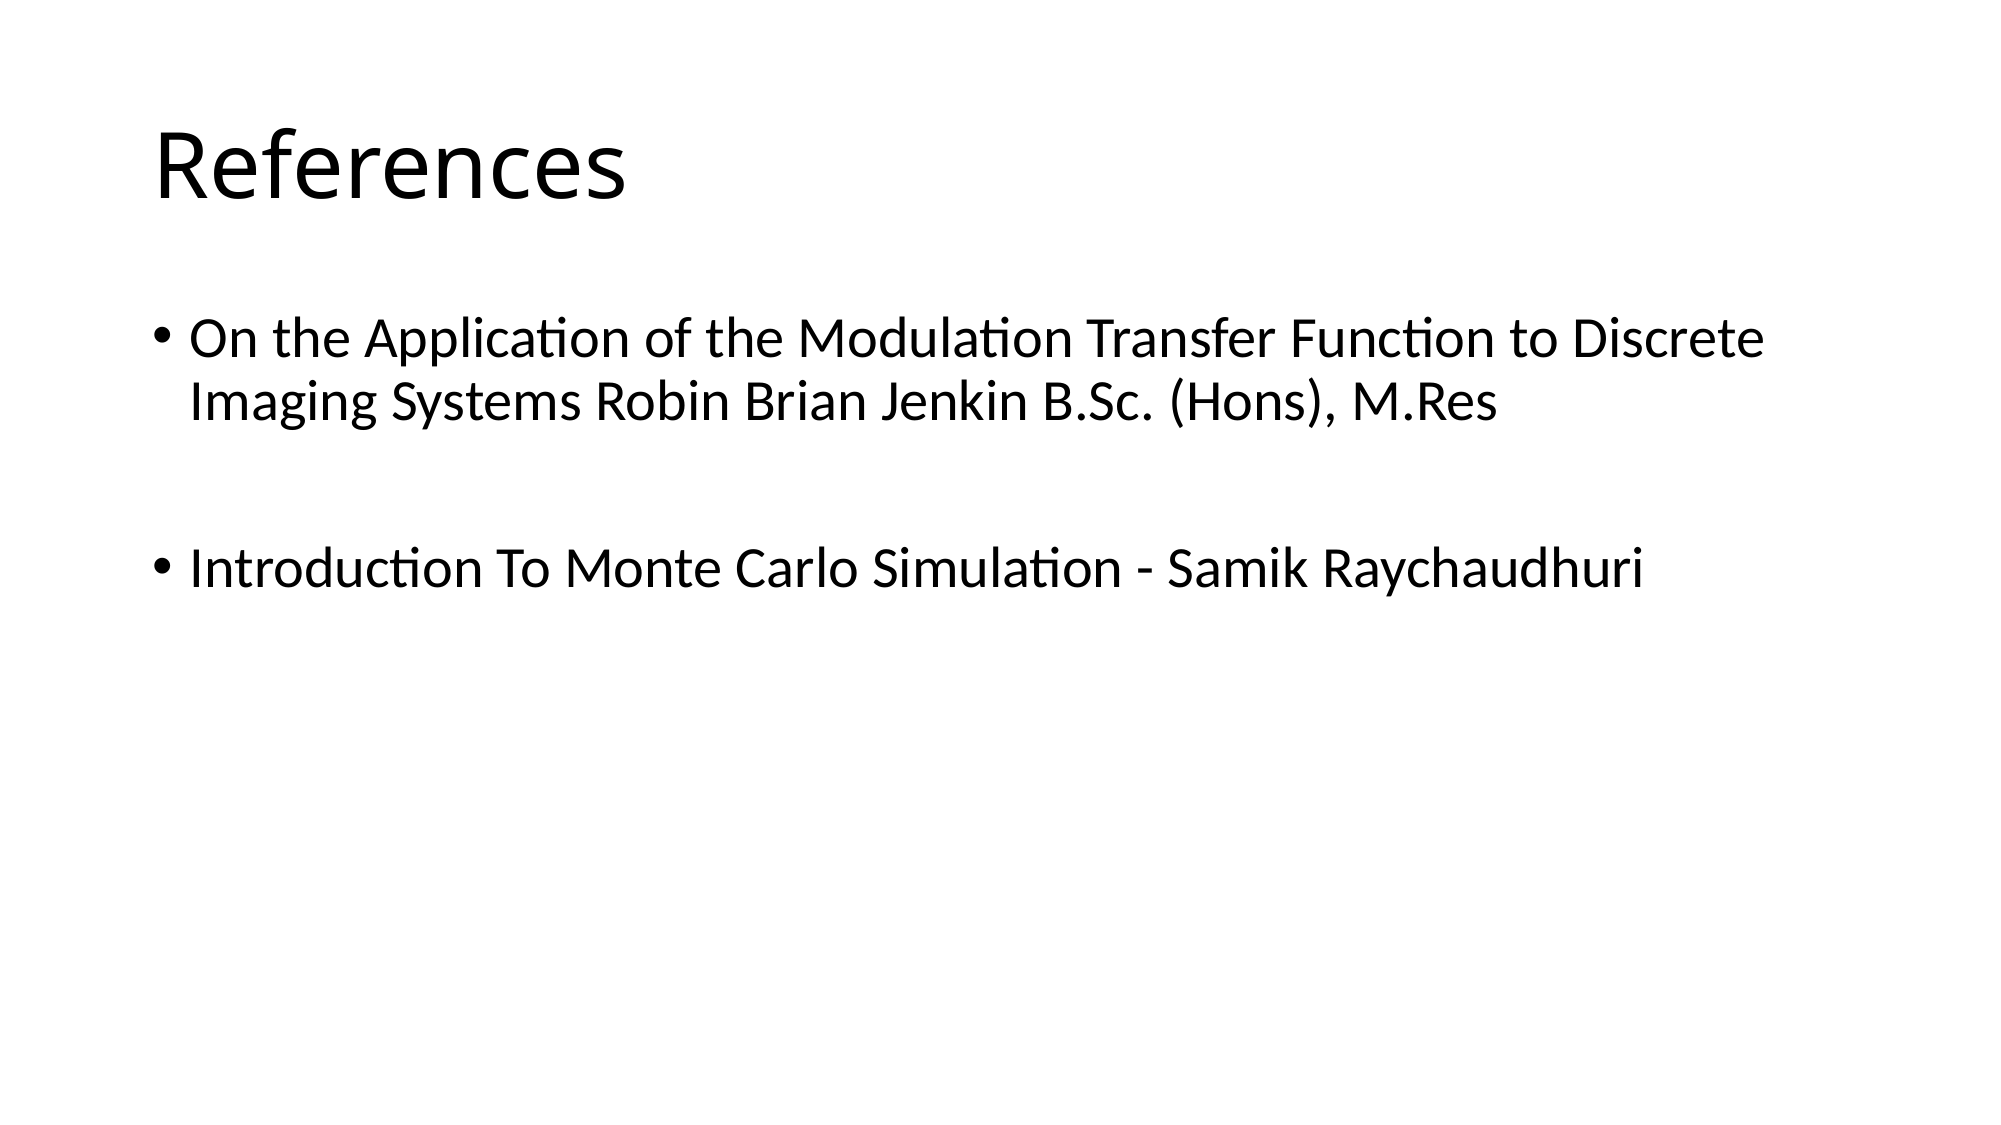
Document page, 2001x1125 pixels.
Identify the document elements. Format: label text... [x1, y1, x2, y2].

list On the Application of the Modulation Transfer Function to Discrete Imaging Systems Robin Brian Jenkin B.Sc. (Hons), M.Res Introduction To Monte Carlo Simulation - Samik Raychaudhuri [137, 299, 1863, 1014]
title References [137, 59, 1863, 278]
